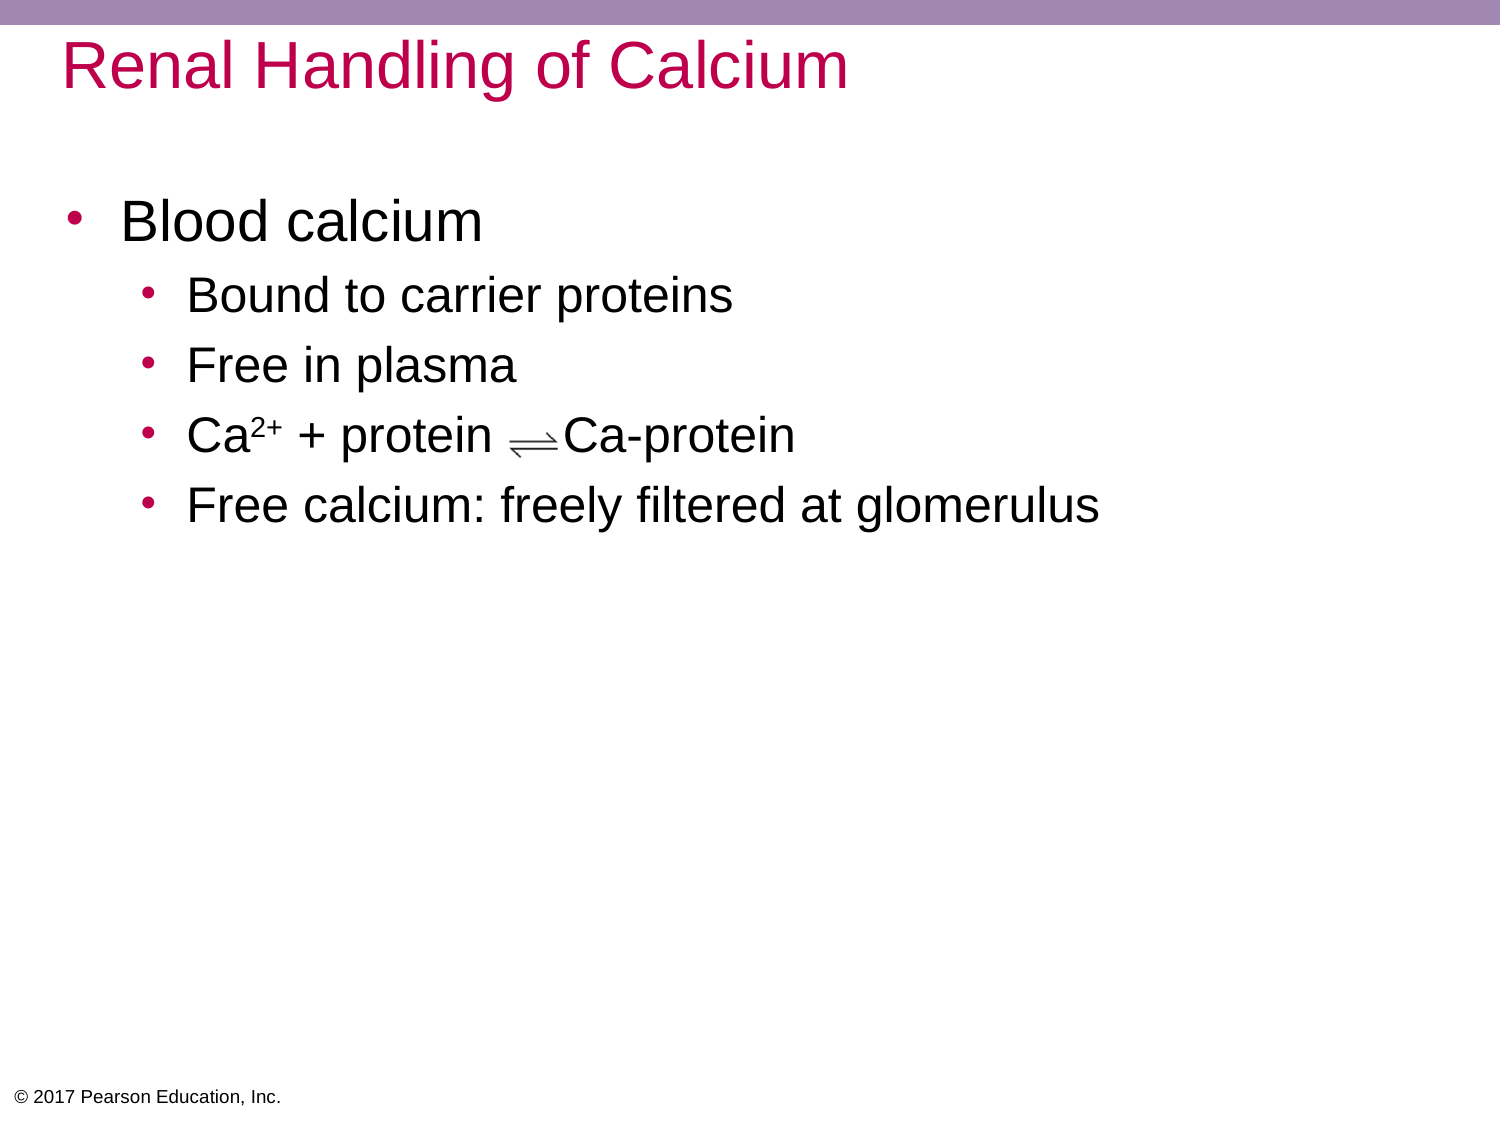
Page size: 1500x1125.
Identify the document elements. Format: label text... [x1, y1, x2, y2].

title Renal Handling of Calcium [46, 14, 1500, 110]
picture [509, 432, 558, 459]
list Blood calcium Bound to carrier proteins Free in plasma Ca2+ + protein Ca-protein Free calcium: freely filtered at glomerulus [49, 175, 1450, 1038]
